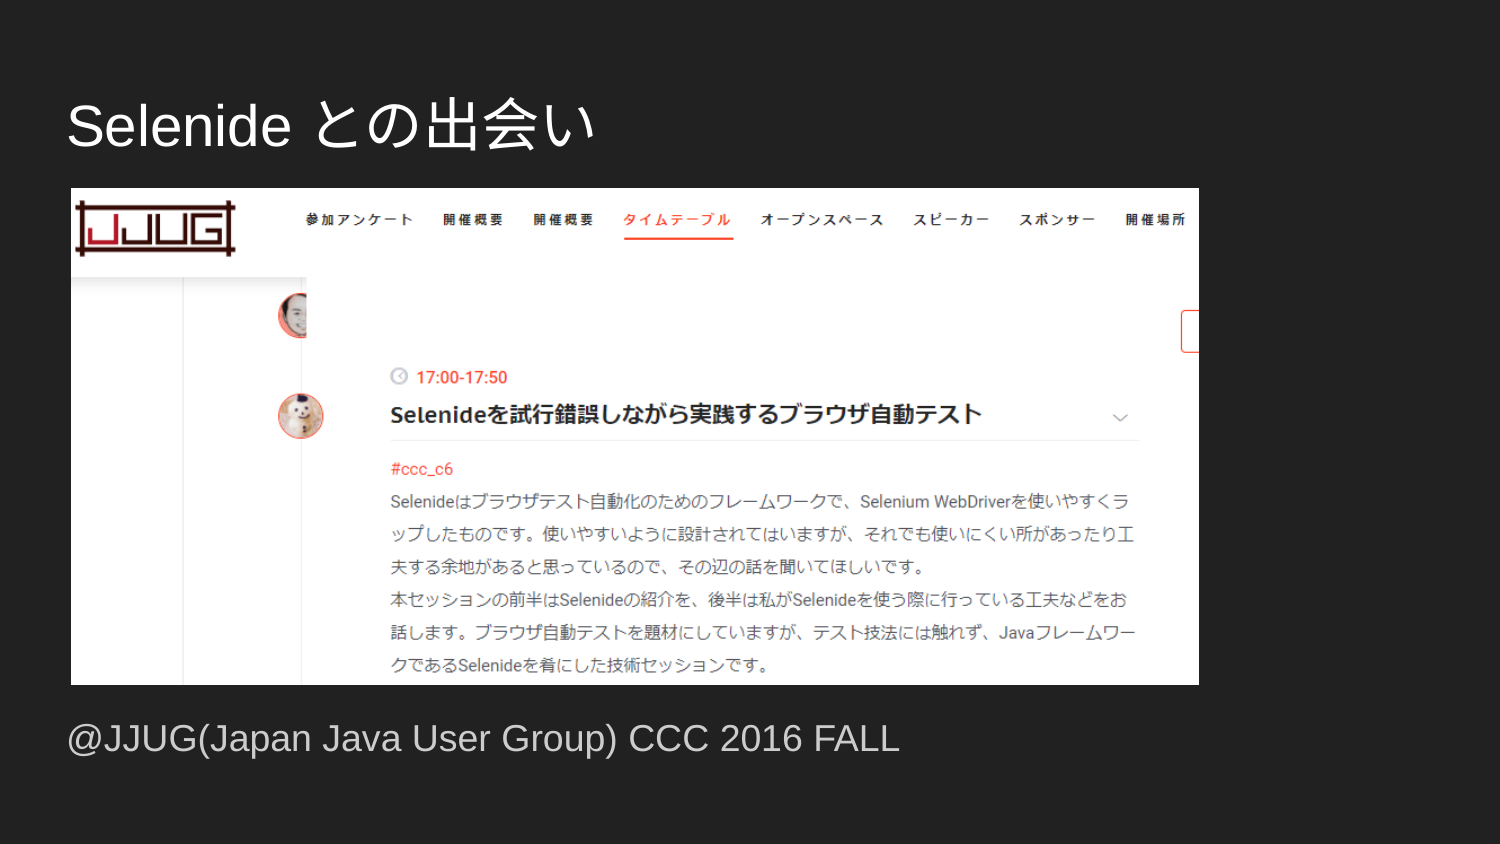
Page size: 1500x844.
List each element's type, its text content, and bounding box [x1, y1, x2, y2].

title Selenideとの出会い [51, 72, 1449, 167]
picture [71, 188, 1199, 685]
list @JJUG(Japan Java User Group) CCC 2016 FALL [51, 189, 1449, 750]
